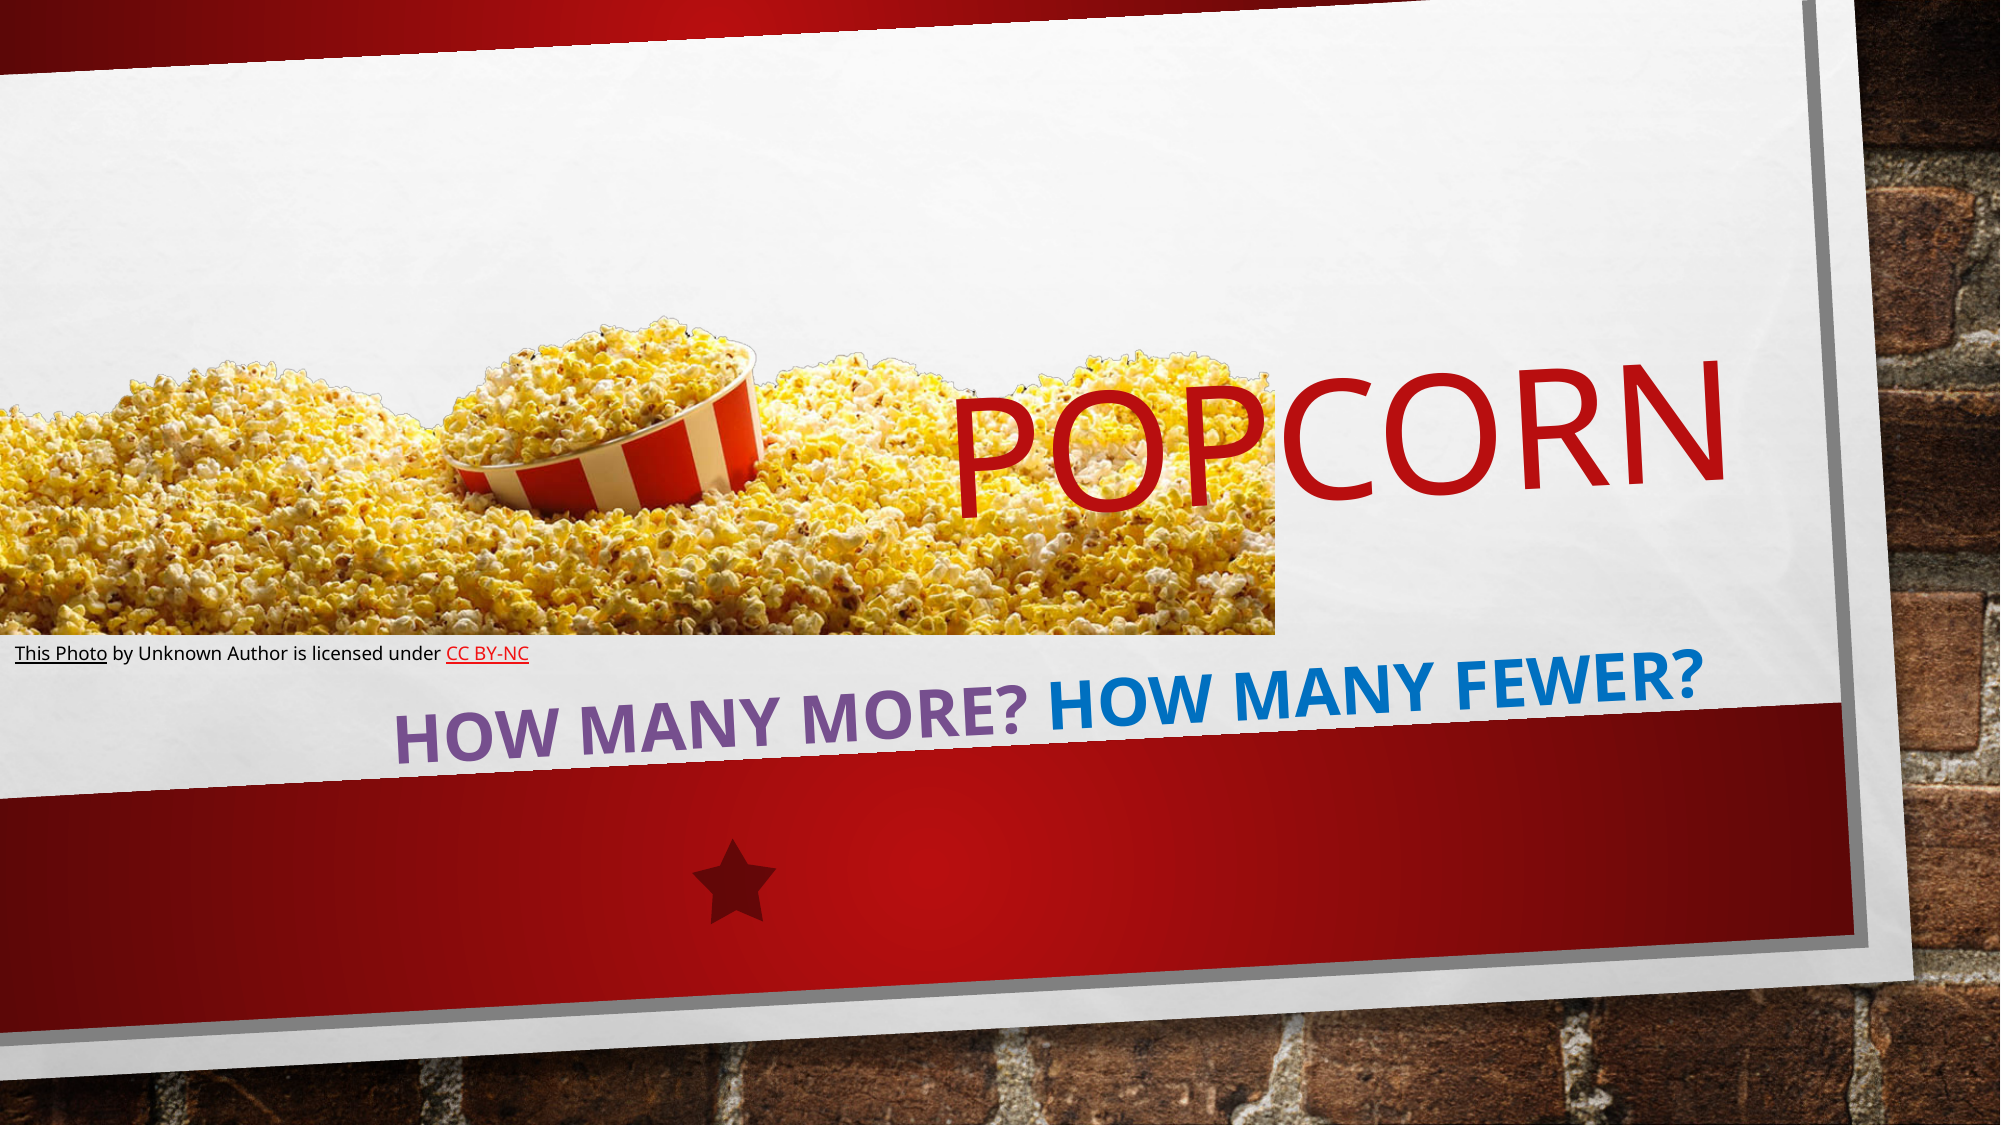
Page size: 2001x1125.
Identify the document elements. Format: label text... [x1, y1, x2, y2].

picture [0, 0, 2000, 1125]
picture [0, 300, 1276, 635]
title POPCORN [135, 67, 1758, 546]
text_box This Photo by Unknown Author is licensed under CC BY-NC [0, 635, 1275, 675]
subtitle How Many More? How many fewer? [135, 604, 1739, 778]
